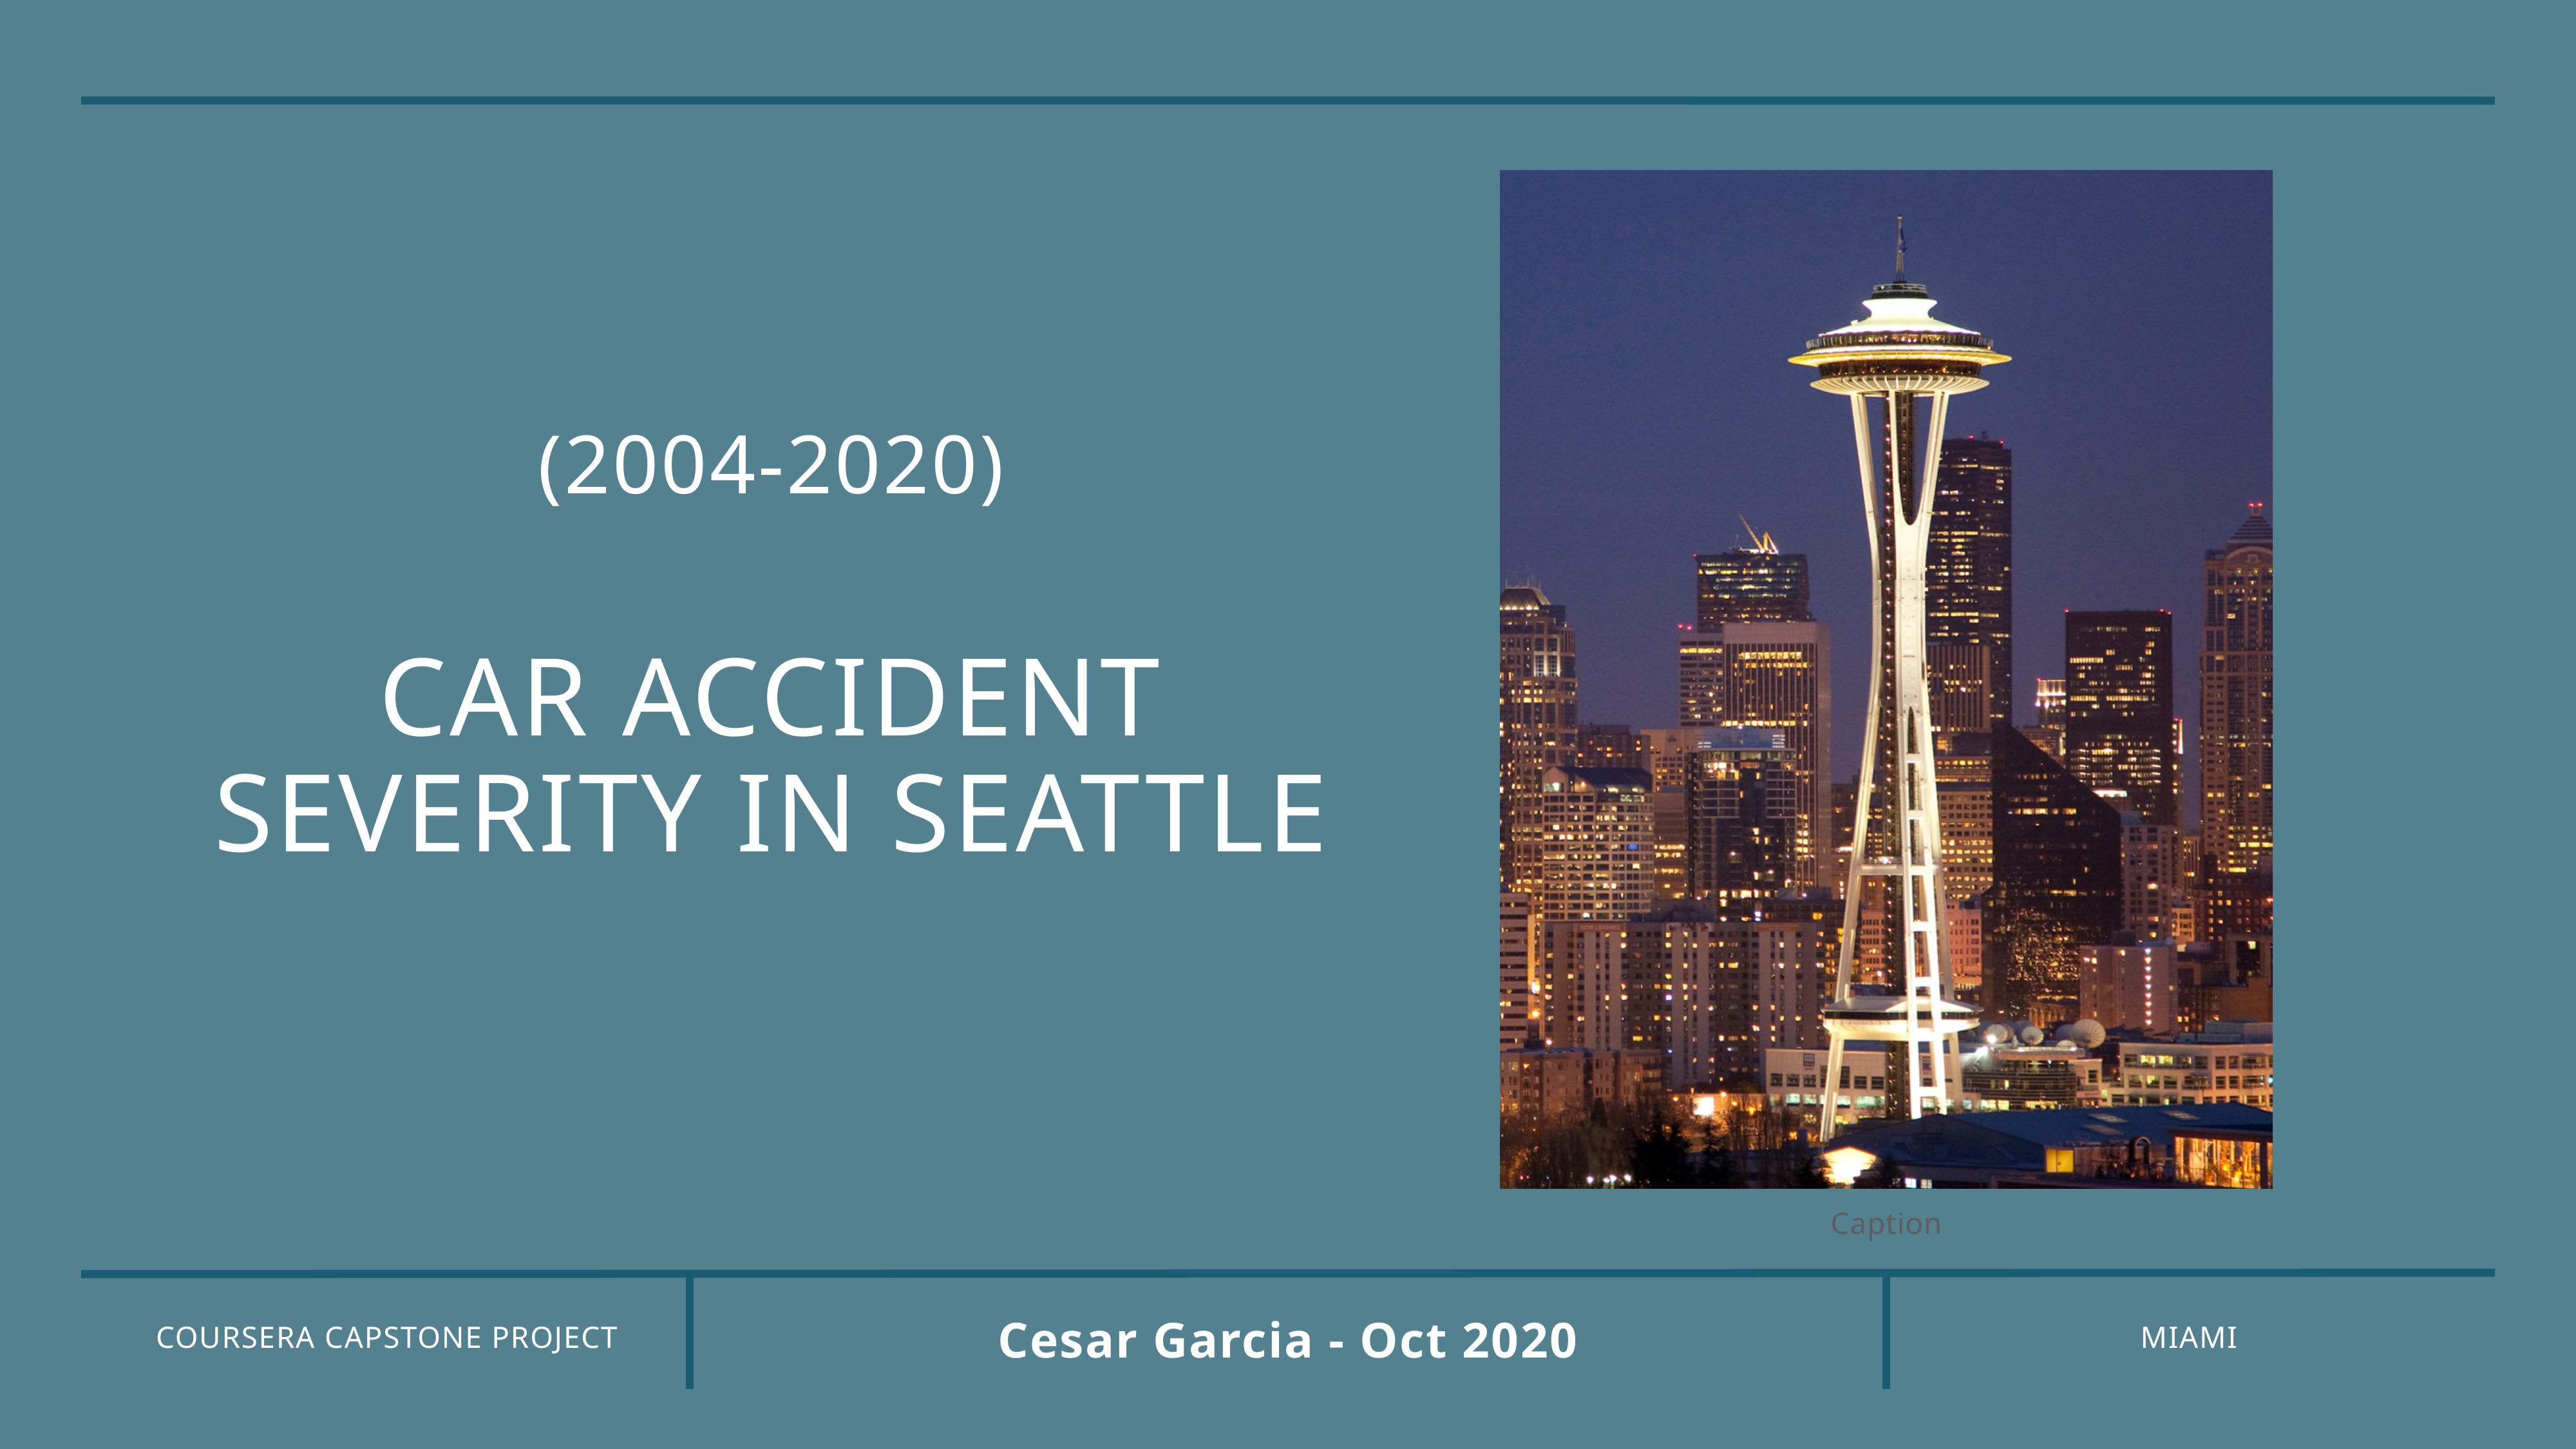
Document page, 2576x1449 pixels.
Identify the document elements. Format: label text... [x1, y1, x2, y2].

list Coursera capstone project [124, 1305, 650, 1356]
list Miami [1926, 1305, 2452, 1356]
list Cesar Garcia - Oct 2020 [734, 1292, 1842, 1368]
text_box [1499, 170, 2273, 1252]
title Car accident severity in Seattle [163, 637, 1380, 985]
subtitle (2004-2020) [189, 345, 1354, 517]
